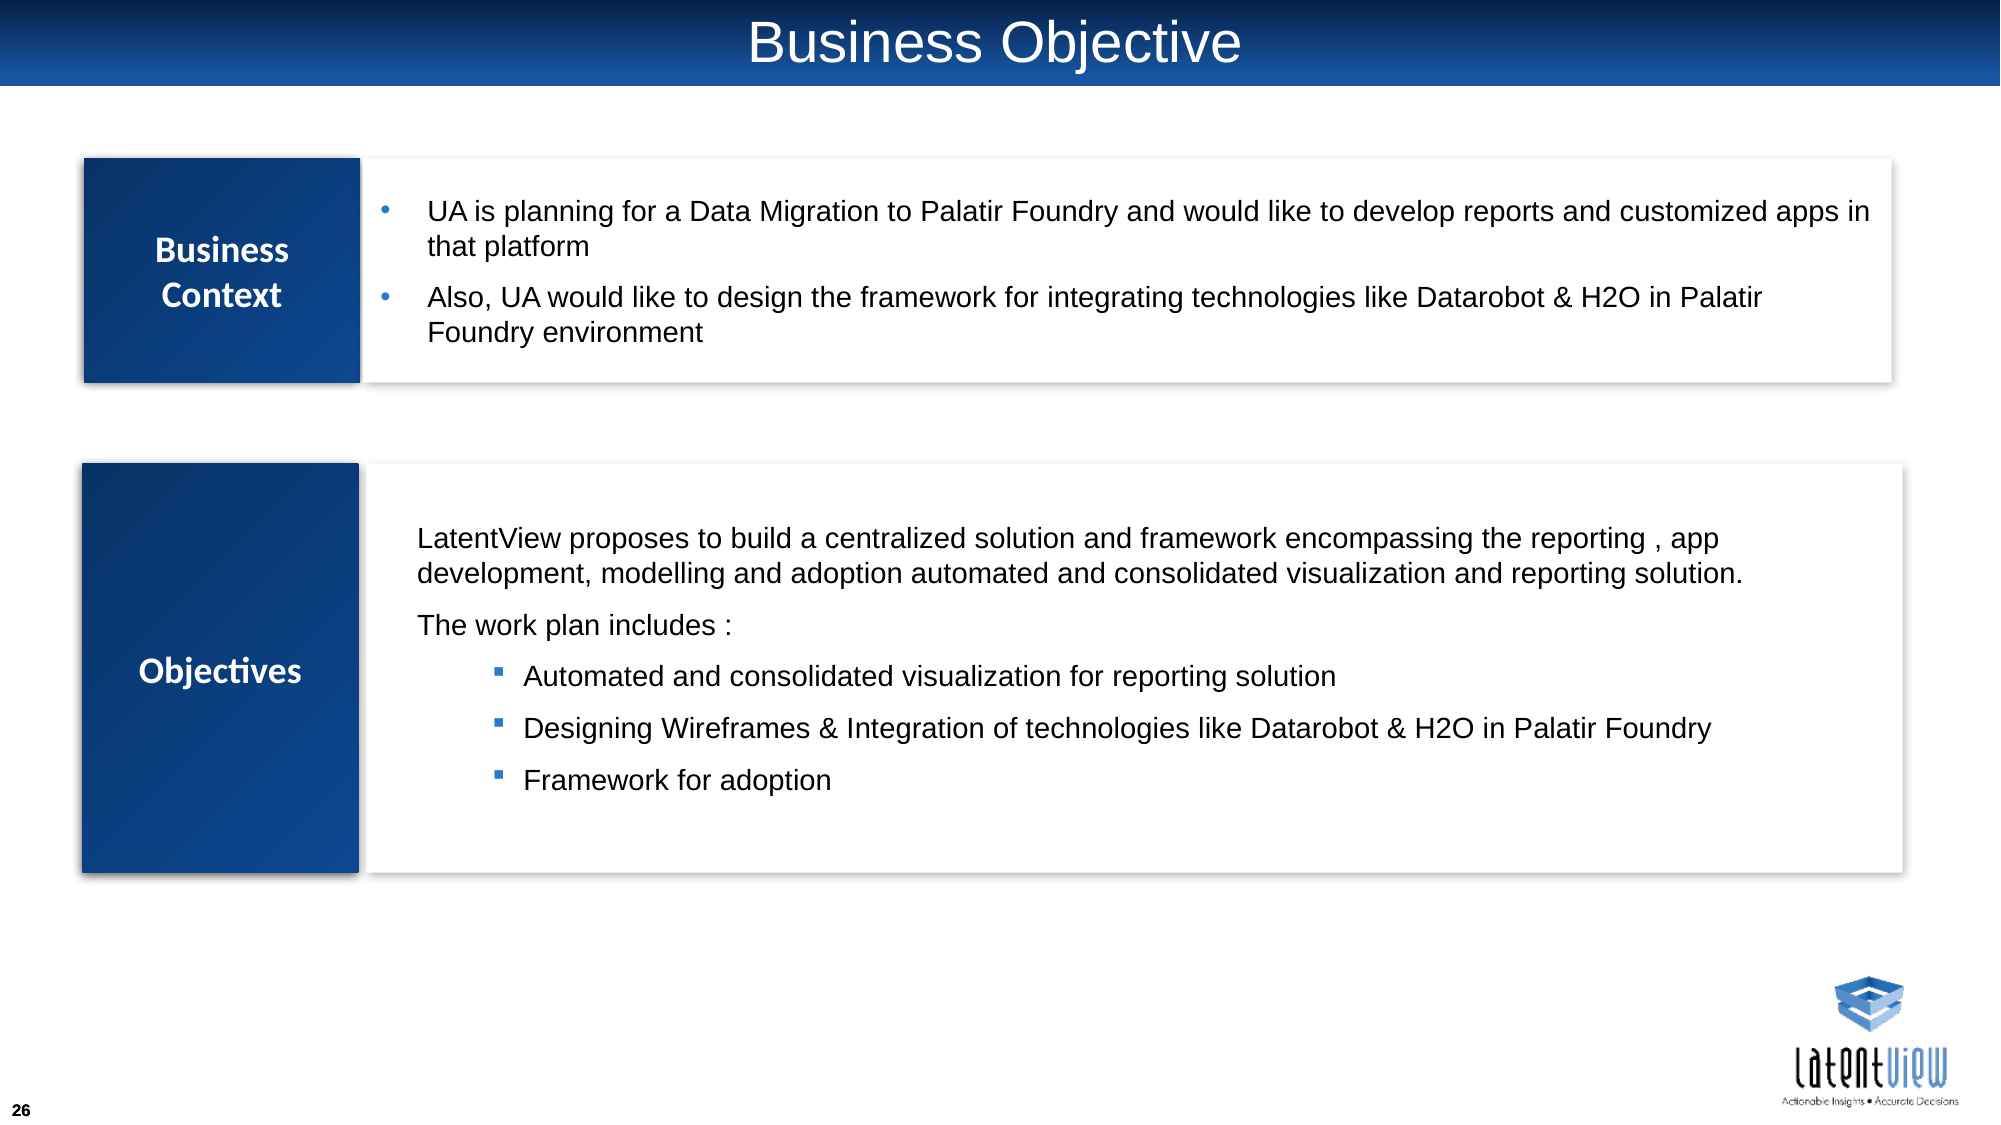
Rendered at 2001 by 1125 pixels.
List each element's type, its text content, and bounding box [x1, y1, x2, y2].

text_box LatentView proposes to build a centralized solution and framework encompassing the reporting , app development, modelling and adoption automated and consolidated visualization and reporting solution. The work plan includes : Automated and consolidated visualization for reporting solution Designing Wireframes & Integration of technologies like Datarobot & H2O in Palatir Foundry Framework for adoption [402, 512, 1873, 804]
text_box UA is planning for a Data Migration to Palatir Foundry and would like to develop reports and customized apps in that platform Also, UA would like to design the framework for integrating technologies like Datarobot & H2O in Palatir Foundry environment [362, 158, 1892, 383]
text_box [365, 463, 1903, 873]
title Business Objective [98, 9, 1894, 77]
picture [1754, 959, 1988, 1125]
text_box Objectives [82, 463, 359, 873]
text_box Business Context [84, 158, 361, 383]
